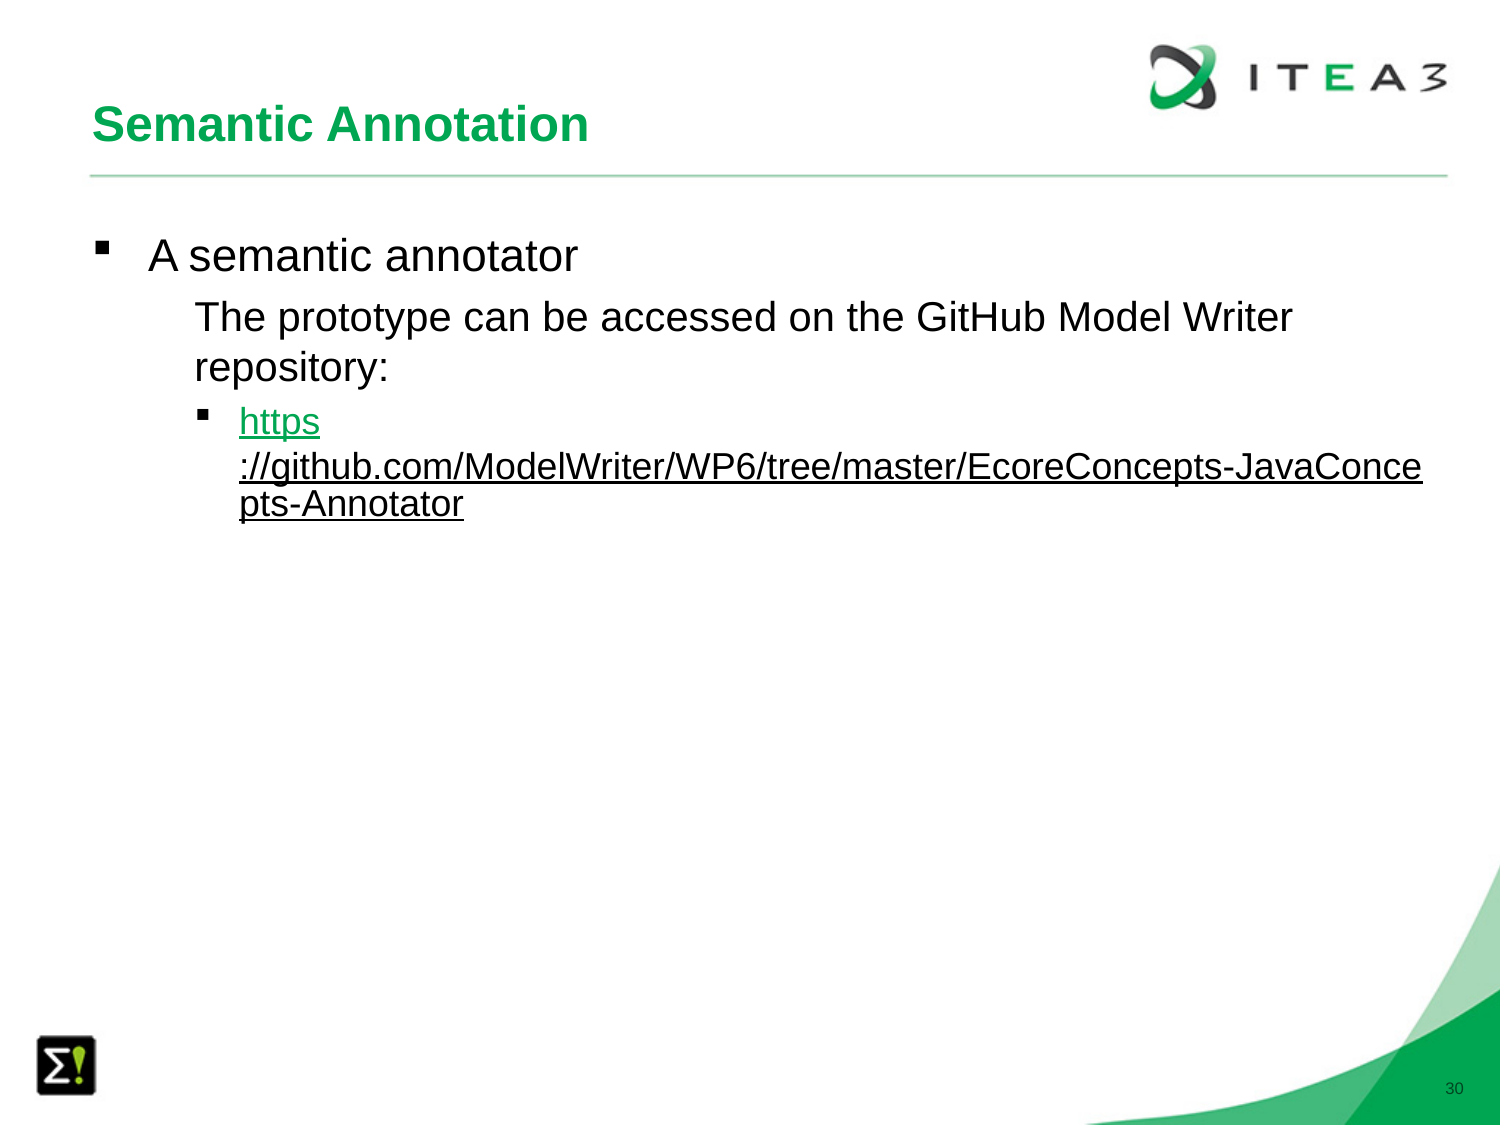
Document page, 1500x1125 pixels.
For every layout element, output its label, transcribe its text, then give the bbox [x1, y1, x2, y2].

title Semantic Annotation [76, 23, 1099, 160]
picture [0, 0, 1500, 1125]
list A semantic annotator The prototype can be accessed on the GitHub Model Writer repository: https://github.com/ModelWriter/WP6/tree/master/EcoreConcepts-JavaConcepts-Annotator [76, 218, 1447, 1046]
